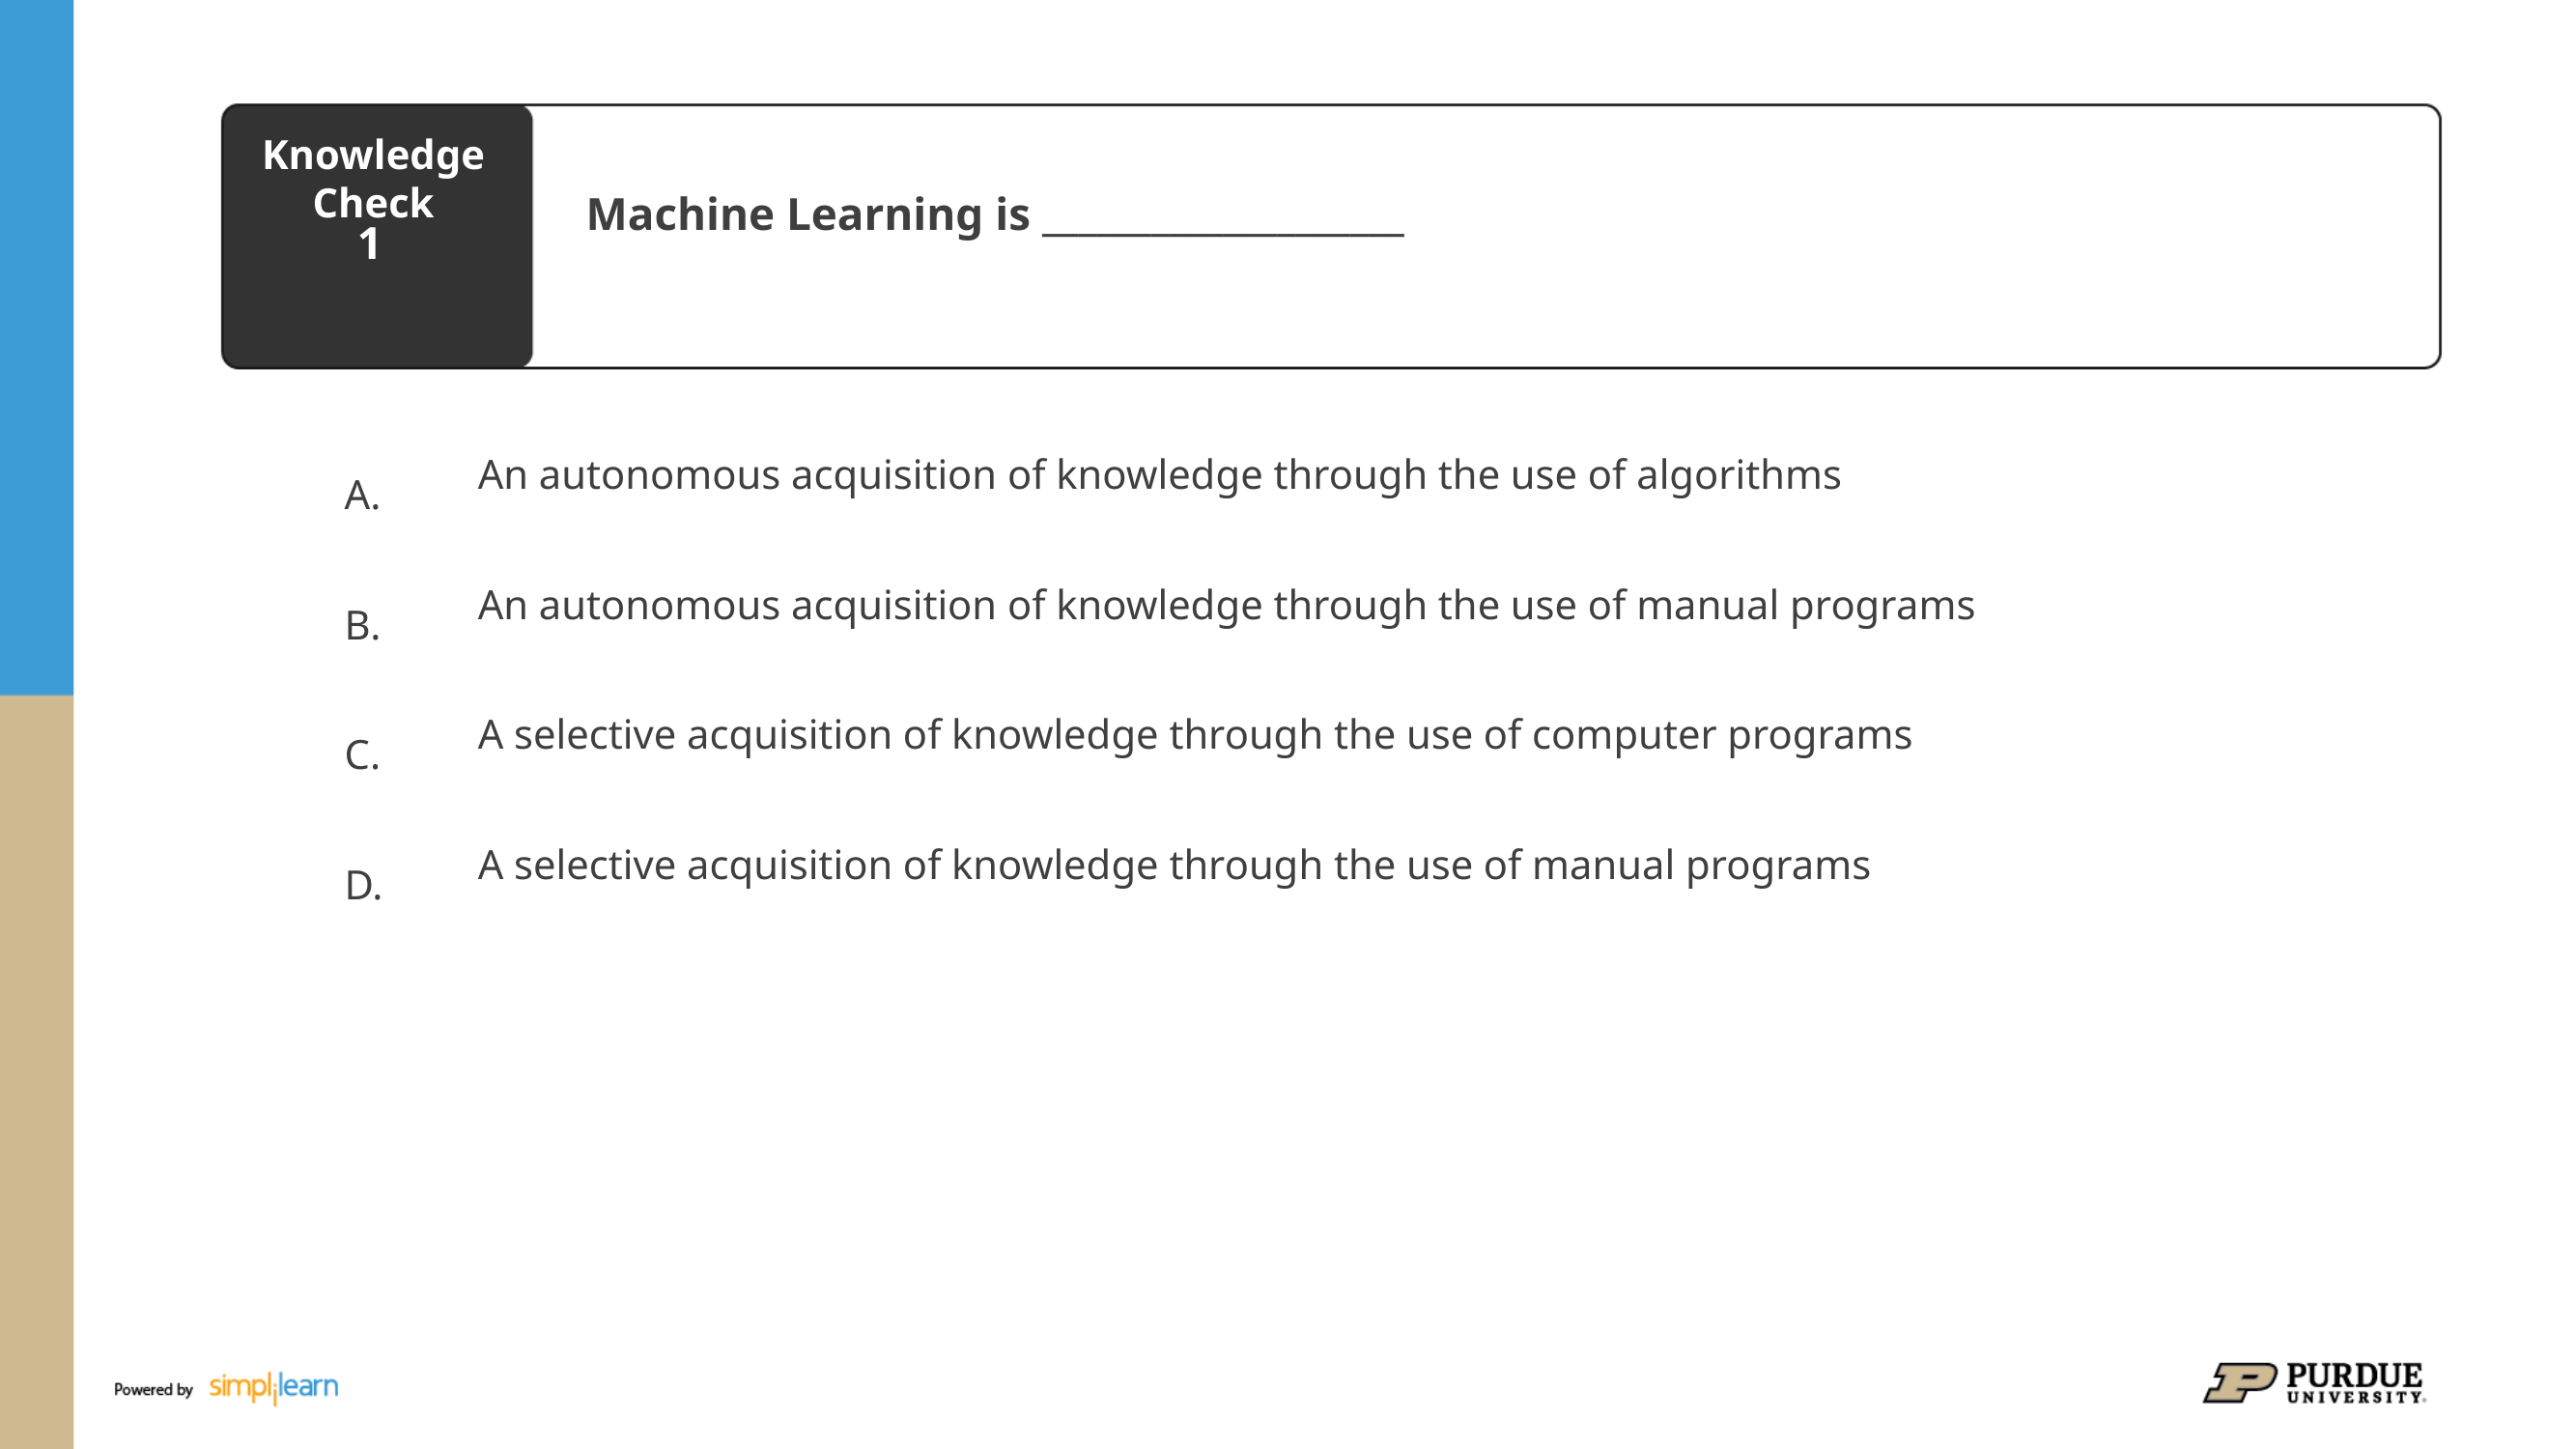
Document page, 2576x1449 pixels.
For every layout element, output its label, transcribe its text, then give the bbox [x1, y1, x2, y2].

list 1 [217, 213, 487, 322]
list Machine Learning is ____________________ [535, 102, 2488, 329]
list An autonomous acquisition of knowledge through the use of algorithms [427, 454, 2210, 566]
list A selective acquisition of knowledge through the use of computer programs [427, 714, 2210, 826]
list An autonomous acquisition of knowledge through the use of manual programs [427, 584, 2210, 696]
picture [0, 0, 2576, 1449]
list A selective acquisition of knowledge through the use of manual programs [427, 844, 2210, 956]
